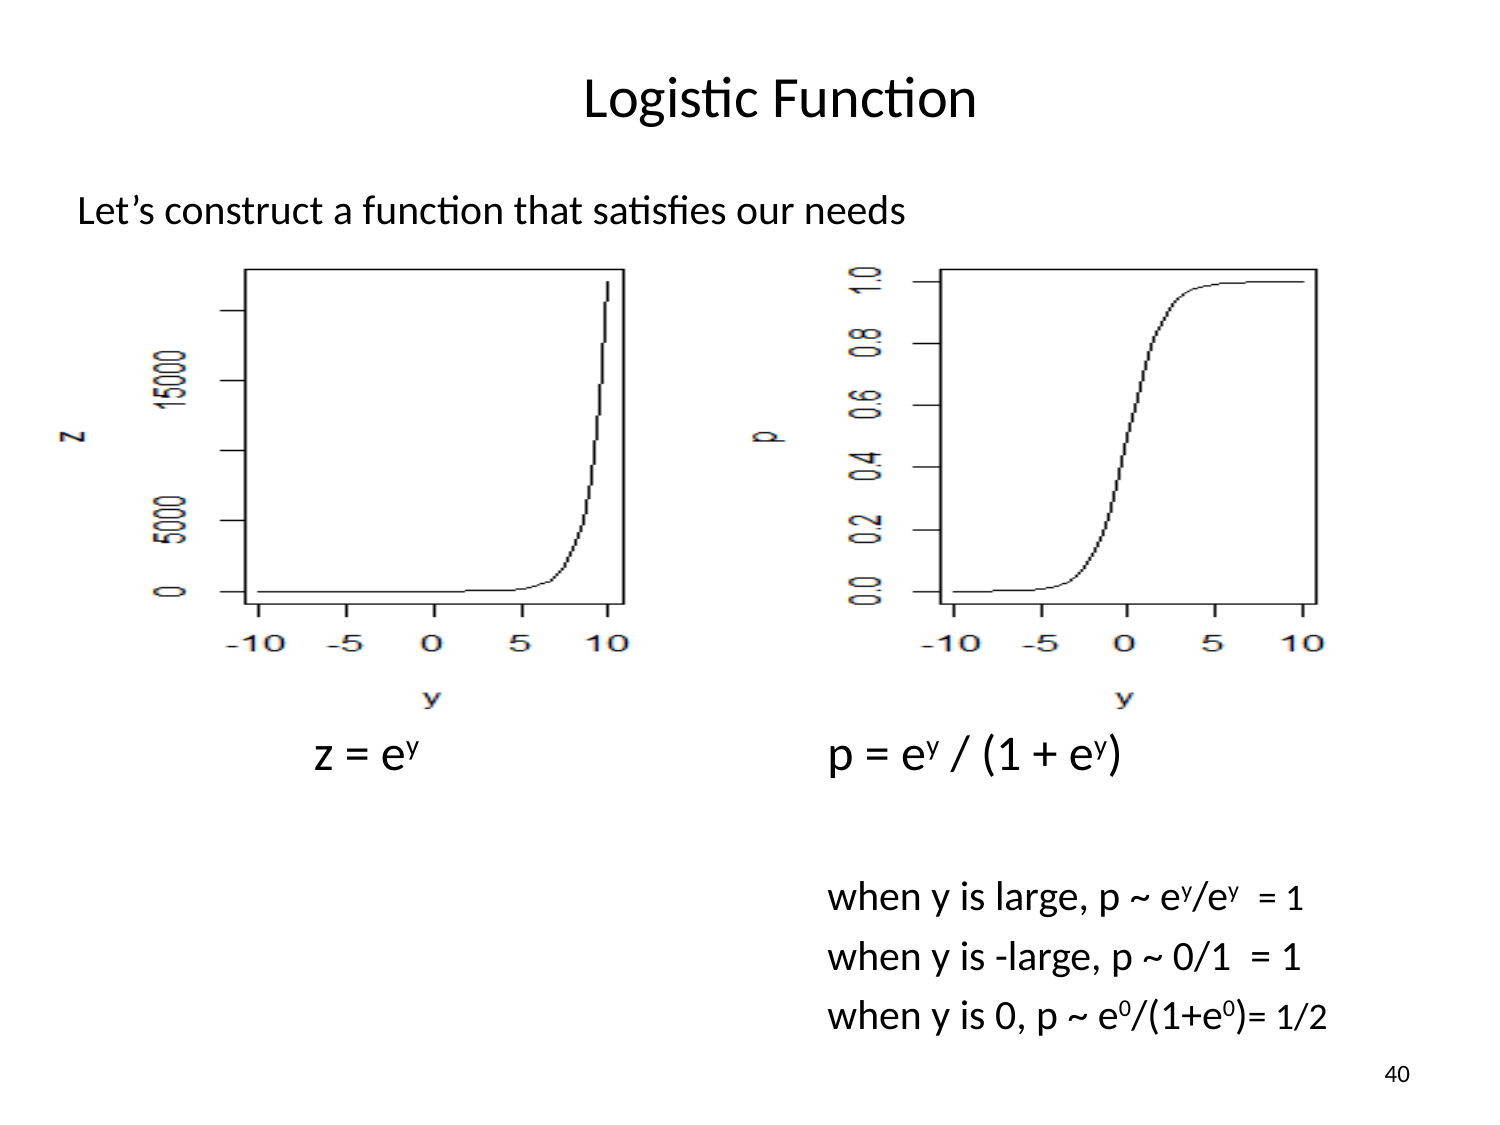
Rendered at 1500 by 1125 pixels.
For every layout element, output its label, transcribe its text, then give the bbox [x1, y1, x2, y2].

list Let’s construct a function that satisfies our needs z = ey p = ey / (1 + ey) when y is large, p ~ ey/ey = 1 when y is -large, p ~ 0/1 = 1 when y is 0, p ~ e0/(1+e0)= 1/2 [62, 174, 1425, 249]
slide_number 40 [1074, 1042, 1425, 1103]
picture [37, 249, 1426, 713]
title Logistic Function [262, 0, 1300, 174]
